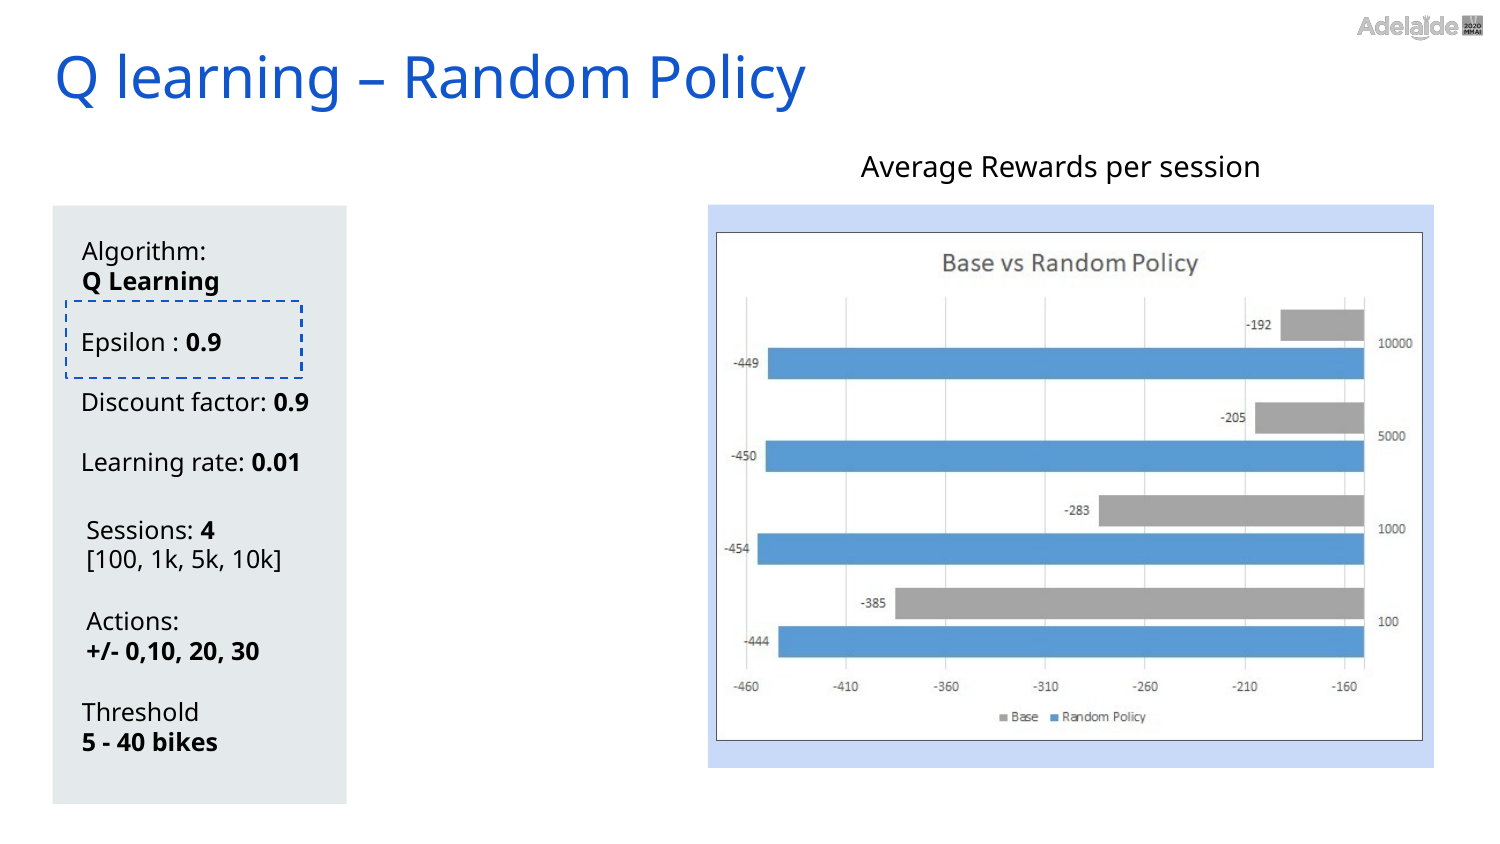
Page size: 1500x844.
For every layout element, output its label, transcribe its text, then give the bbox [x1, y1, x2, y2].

text_box Epsilon : 0.9 Discount factor: 0.9 Learning rate: 0.01 [66, 319, 335, 484]
picture [1353, 7, 1490, 43]
text_box Sessions: 4 [100, 1k, 5k, 10k] [71, 506, 328, 582]
picture [716, 232, 1424, 741]
text_box Average Rewards per session [657, 140, 1465, 191]
text_box [64, 299, 304, 380]
text_box Threshold 5 - 40 bikes [67, 689, 324, 765]
text_box [52, 205, 347, 805]
title Q learning – Random Policy [39, 25, 1438, 120]
text_box [707, 204, 1434, 768]
text_box Algorithm: Q Learning [67, 228, 335, 303]
text_box Actions: +/- 0,10, 20, 30 [71, 598, 328, 673]
